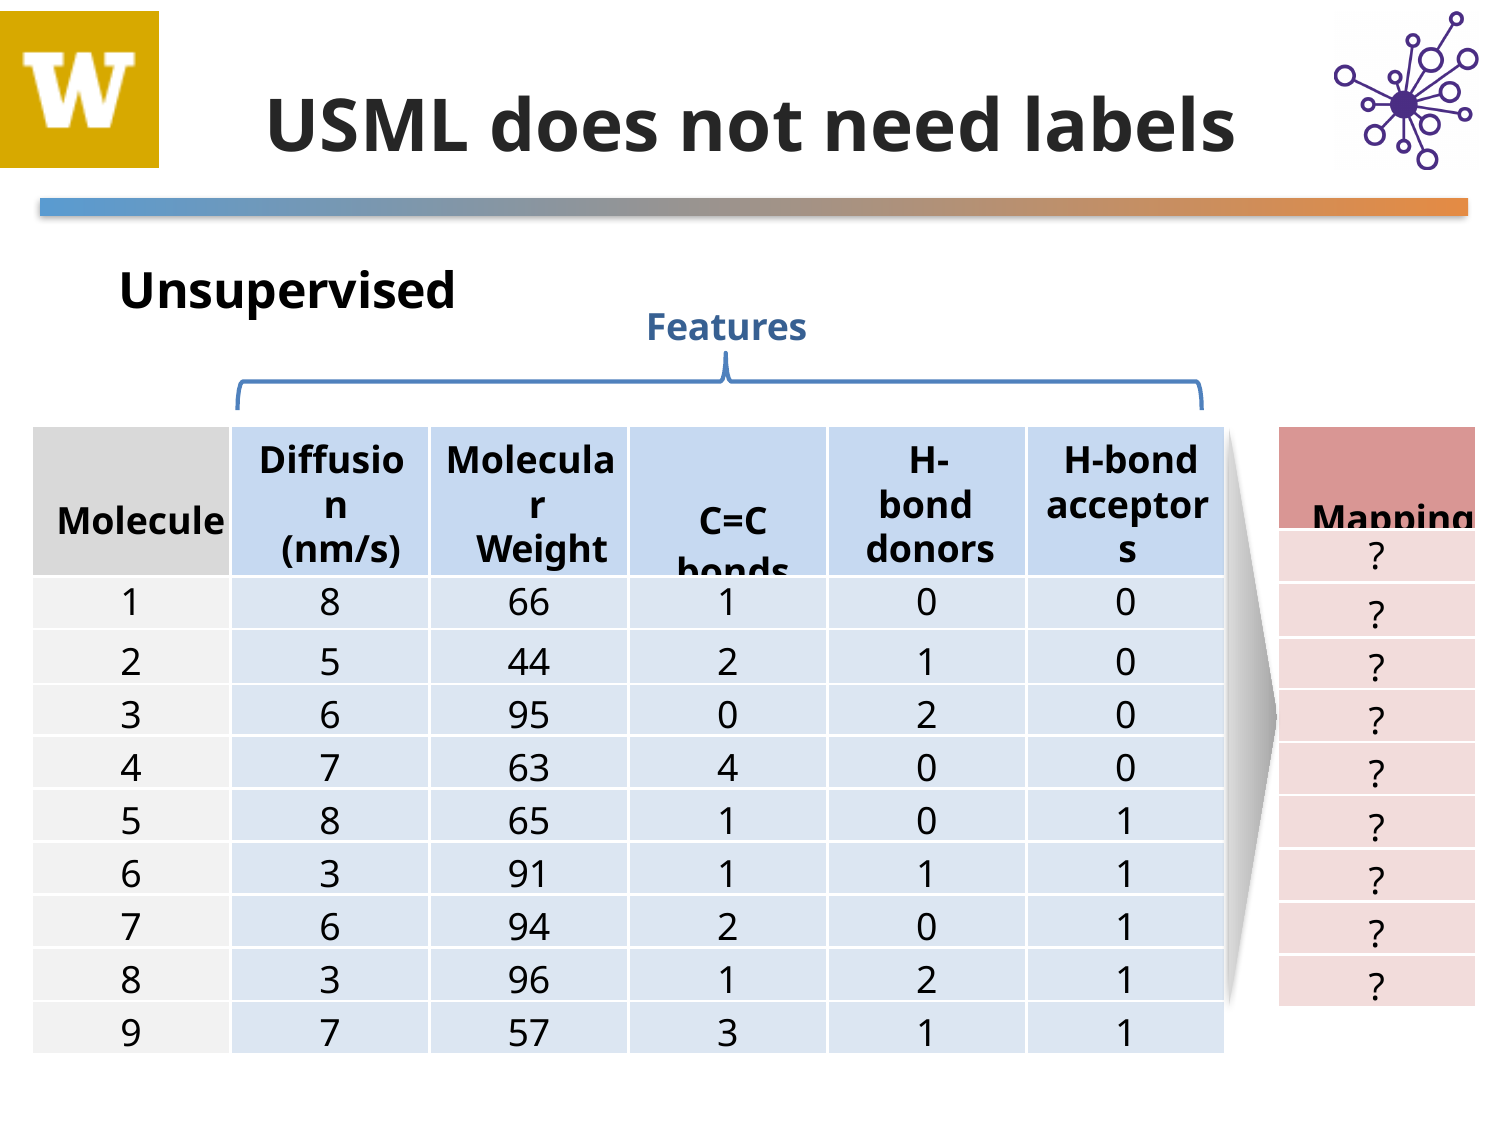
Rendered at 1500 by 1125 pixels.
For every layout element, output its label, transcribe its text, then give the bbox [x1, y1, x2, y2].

table_cell 1 [630, 949, 826, 1000]
table_cell 94 [431, 896, 627, 946]
picture [0, 11, 159, 168]
table_cell ? [1279, 531, 1475, 581]
table_cell 6 [33, 843, 229, 893]
table_cell 1 [630, 790, 826, 840]
table_cell 3 [232, 843, 428, 893]
table_cell 0 [829, 578, 1025, 628]
table_cell 7 [232, 1002, 428, 1053]
table_cell 1 [1028, 896, 1223, 946]
table_cell 5 [232, 630, 428, 683]
text_box Features [643, 301, 857, 349]
table_cell 8 [232, 790, 428, 840]
table_cell 3 [33, 685, 229, 734]
table_cell ? [1279, 903, 1475, 953]
table_header H-bond acceptors [1028, 427, 1224, 575]
table_cell 5 [33, 790, 229, 840]
table_cell 2 [630, 896, 826, 946]
table_cell 66 [431, 578, 627, 628]
title USML does not need labels [75, 26, 1425, 217]
table_cell ? [1279, 796, 1475, 847]
table_cell 7 [232, 737, 428, 787]
table_cell 0 [829, 896, 1025, 946]
table_cell 0 [630, 685, 826, 734]
table_cell 6 [232, 685, 428, 734]
text_box Unsupervised [116, 256, 471, 319]
table_cell ? [1279, 956, 1475, 1006]
table_cell ? [1279, 639, 1475, 688]
table_cell 2 [630, 630, 826, 683]
table_cell 3 [630, 1002, 826, 1053]
table_cell 6 [232, 896, 428, 946]
table_cell 65 [431, 790, 627, 840]
table_cell 0 [829, 790, 1025, 840]
table_cell 63 [431, 737, 627, 787]
table_header Mapping [1279, 427, 1475, 528]
table_cell 1 [1028, 790, 1223, 840]
table_cell ? [1279, 850, 1475, 900]
table_cell 57 [431, 1002, 627, 1053]
table_header Molecule [33, 427, 229, 575]
table_cell 0 [1028, 578, 1223, 628]
table_header Molecular Weight [431, 427, 627, 575]
table_cell 1 [630, 843, 826, 893]
table_cell 3 [232, 949, 428, 1000]
table_cell 1 [829, 1002, 1025, 1053]
table_cell 96 [431, 949, 627, 1000]
table_cell 2 [33, 630, 229, 683]
table_cell 8 [33, 949, 229, 1000]
table_header H-bond donors [829, 427, 1025, 575]
table_cell 9 [33, 1002, 229, 1053]
table_cell 1 [33, 578, 229, 628]
text_box [1227, 425, 1278, 1009]
table_cell 44 [431, 630, 627, 683]
table_cell 2 [829, 685, 1025, 734]
table_cell 0 [829, 737, 1025, 787]
table_cell ? [1279, 690, 1475, 741]
table_cell 4 [630, 737, 826, 787]
table_cell 1 [829, 843, 1025, 893]
table_cell 2 [829, 949, 1025, 1000]
table_cell 7 [33, 896, 229, 946]
table_cell 1 [1028, 949, 1223, 1000]
picture [1334, 11, 1479, 170]
table_cell 1 [829, 630, 1025, 683]
table_cell ? [1279, 743, 1475, 794]
table_cell 1 [1028, 843, 1223, 893]
table_cell 1 [1028, 1002, 1224, 1053]
table_cell 95 [431, 685, 627, 734]
table_cell ? [1279, 584, 1475, 636]
table_cell 4 [33, 737, 229, 787]
table_cell 1 [630, 578, 826, 628]
table_header Diffusion (nm/s) [232, 427, 428, 575]
table_cell 91 [431, 843, 627, 893]
table_cell 0 [1028, 737, 1223, 787]
table_cell 0 [1028, 685, 1223, 734]
table_cell 0 [1028, 630, 1223, 683]
table_cell 8 [232, 578, 428, 628]
table_header C=C bonds [630, 427, 826, 575]
text_box [237, 352, 1202, 411]
